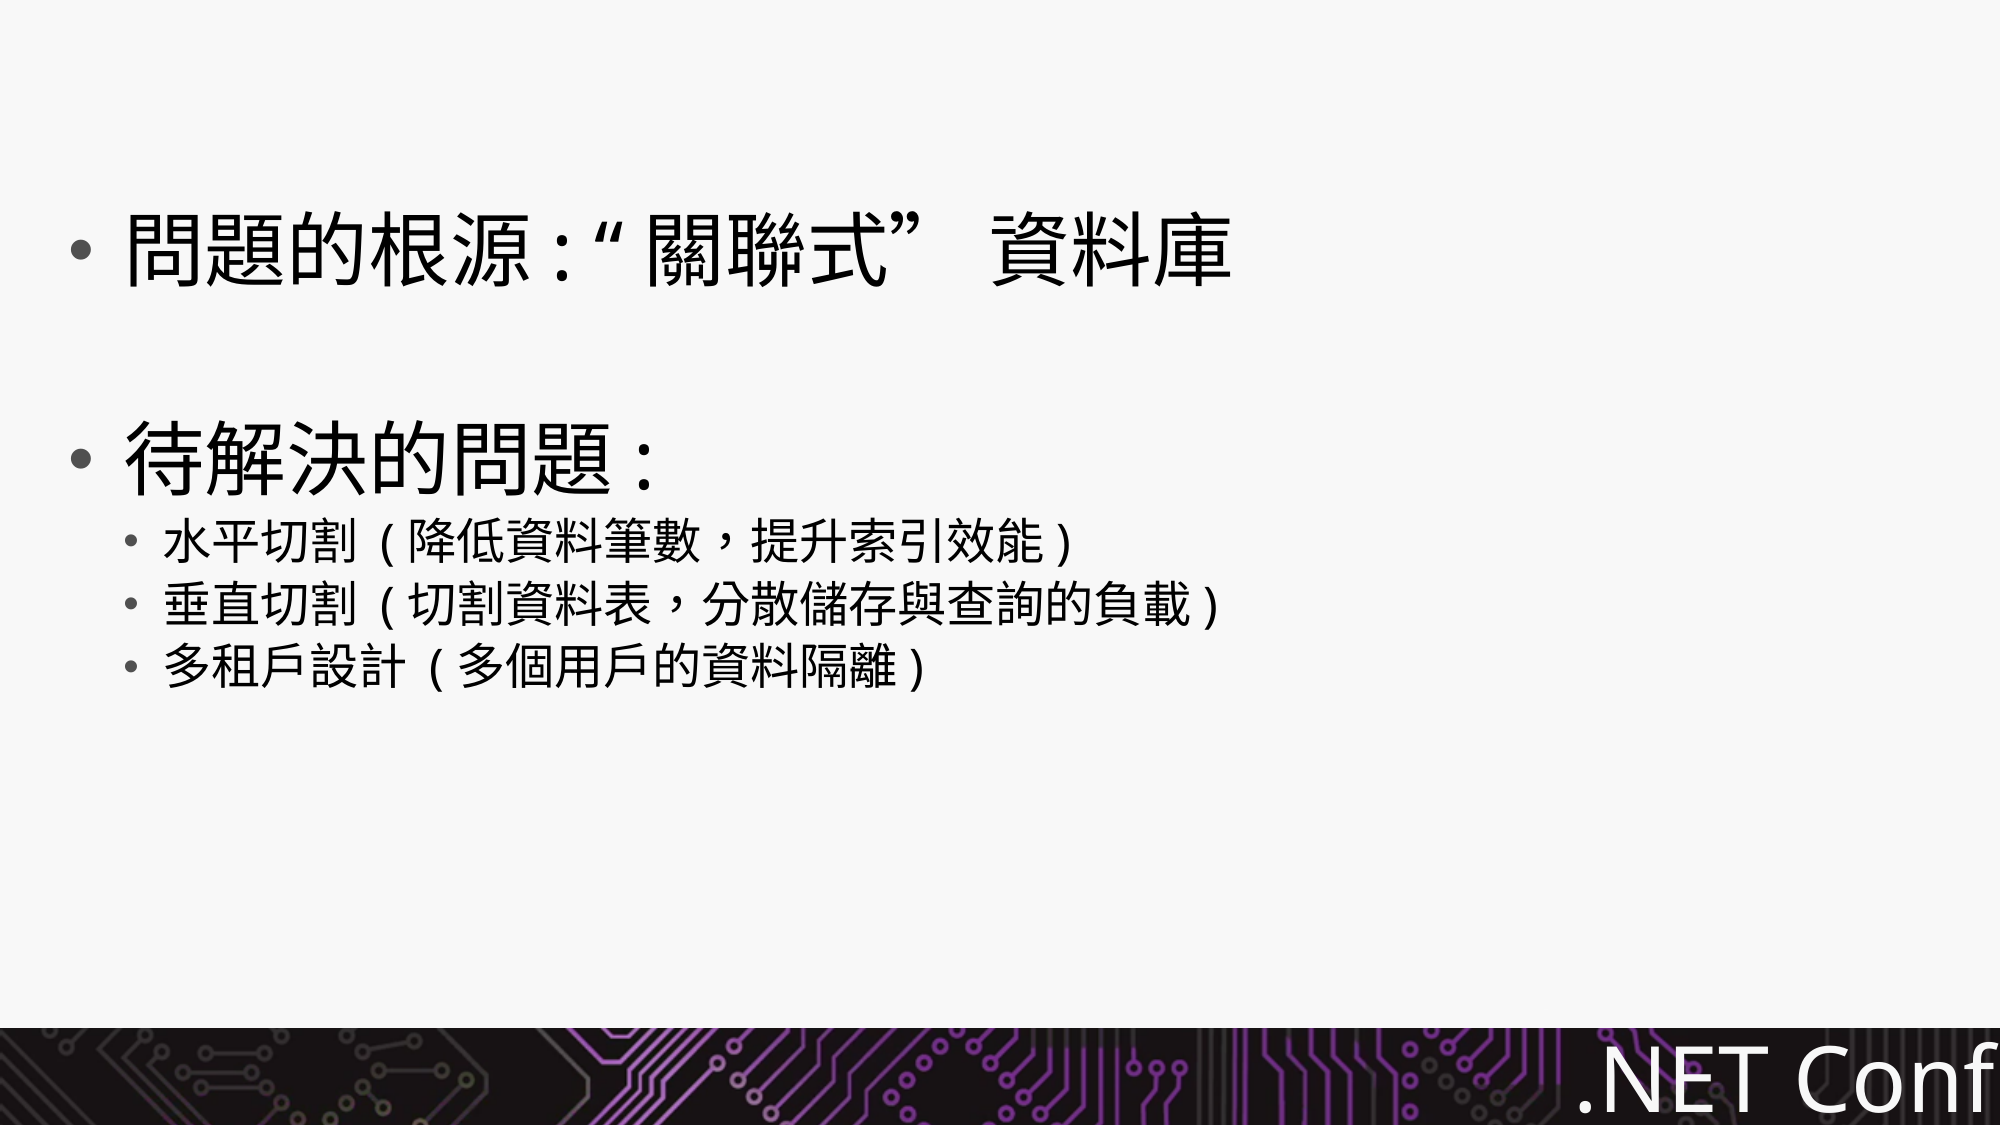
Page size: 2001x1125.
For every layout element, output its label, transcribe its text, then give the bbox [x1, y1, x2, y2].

picture [0, 1028, 2000, 1125]
list 問題的根源: “關聯式” 資料庫 待解決的問題: 水平切割 (降低資料筆數，提升索引效能) 垂直切割 (切割資料表，分散儲存與查詢的負載) 多租戶設計 (多個用戶的資料隔離) [44, 195, 1956, 946]
